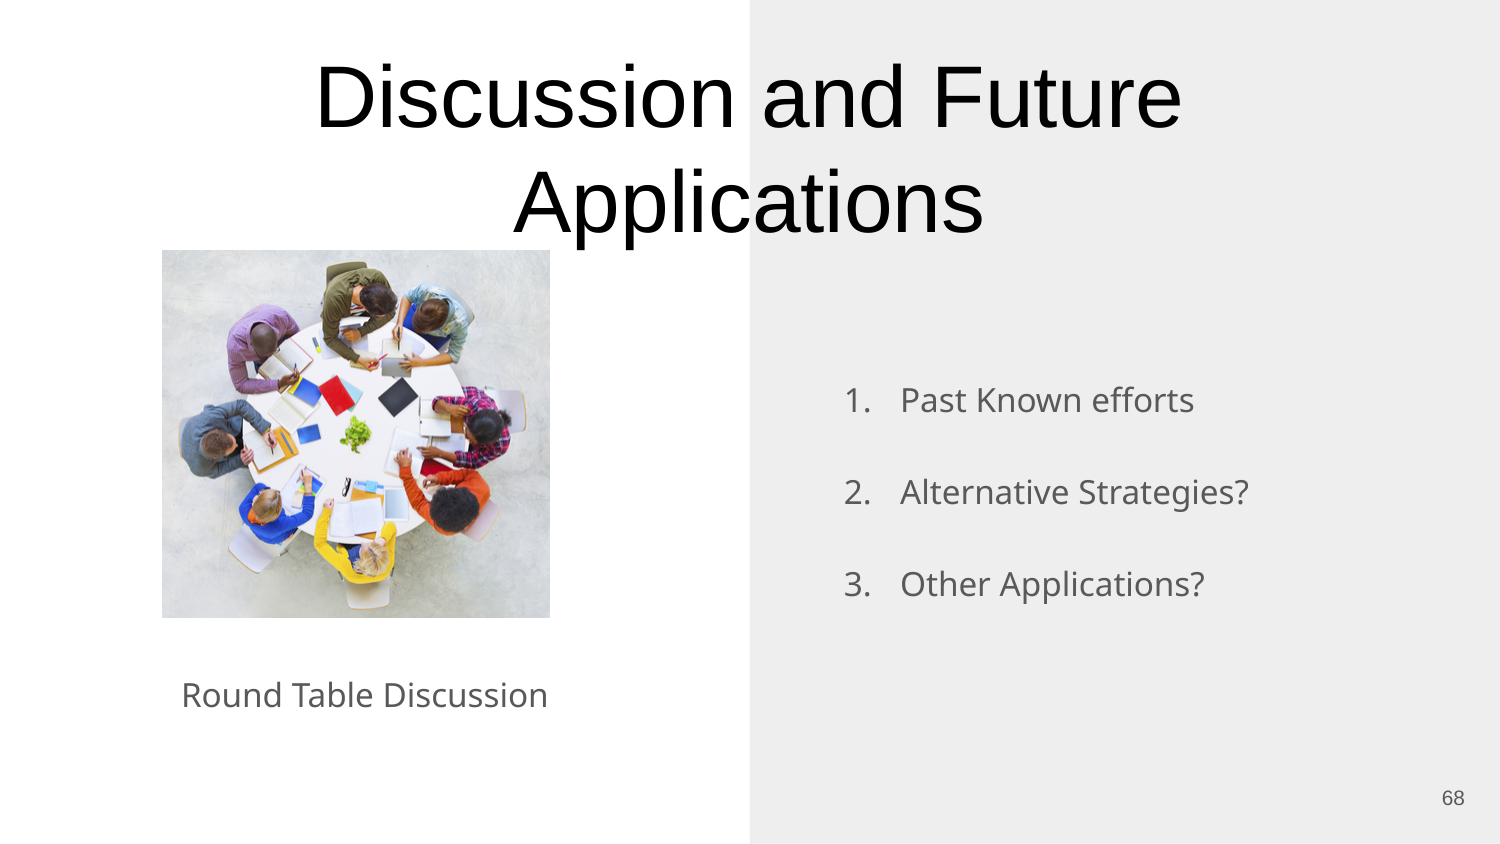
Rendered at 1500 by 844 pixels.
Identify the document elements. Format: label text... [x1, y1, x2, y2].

picture [162, 250, 550, 618]
slide_number 68 [1389, 764, 1480, 830]
list Past Known efforts Alternative Strategies? Other Applications? [810, 250, 1440, 725]
text_box Round Table Discussion [41, 617, 671, 765]
title Discussion and Future Applications [231, 68, 1269, 222]
